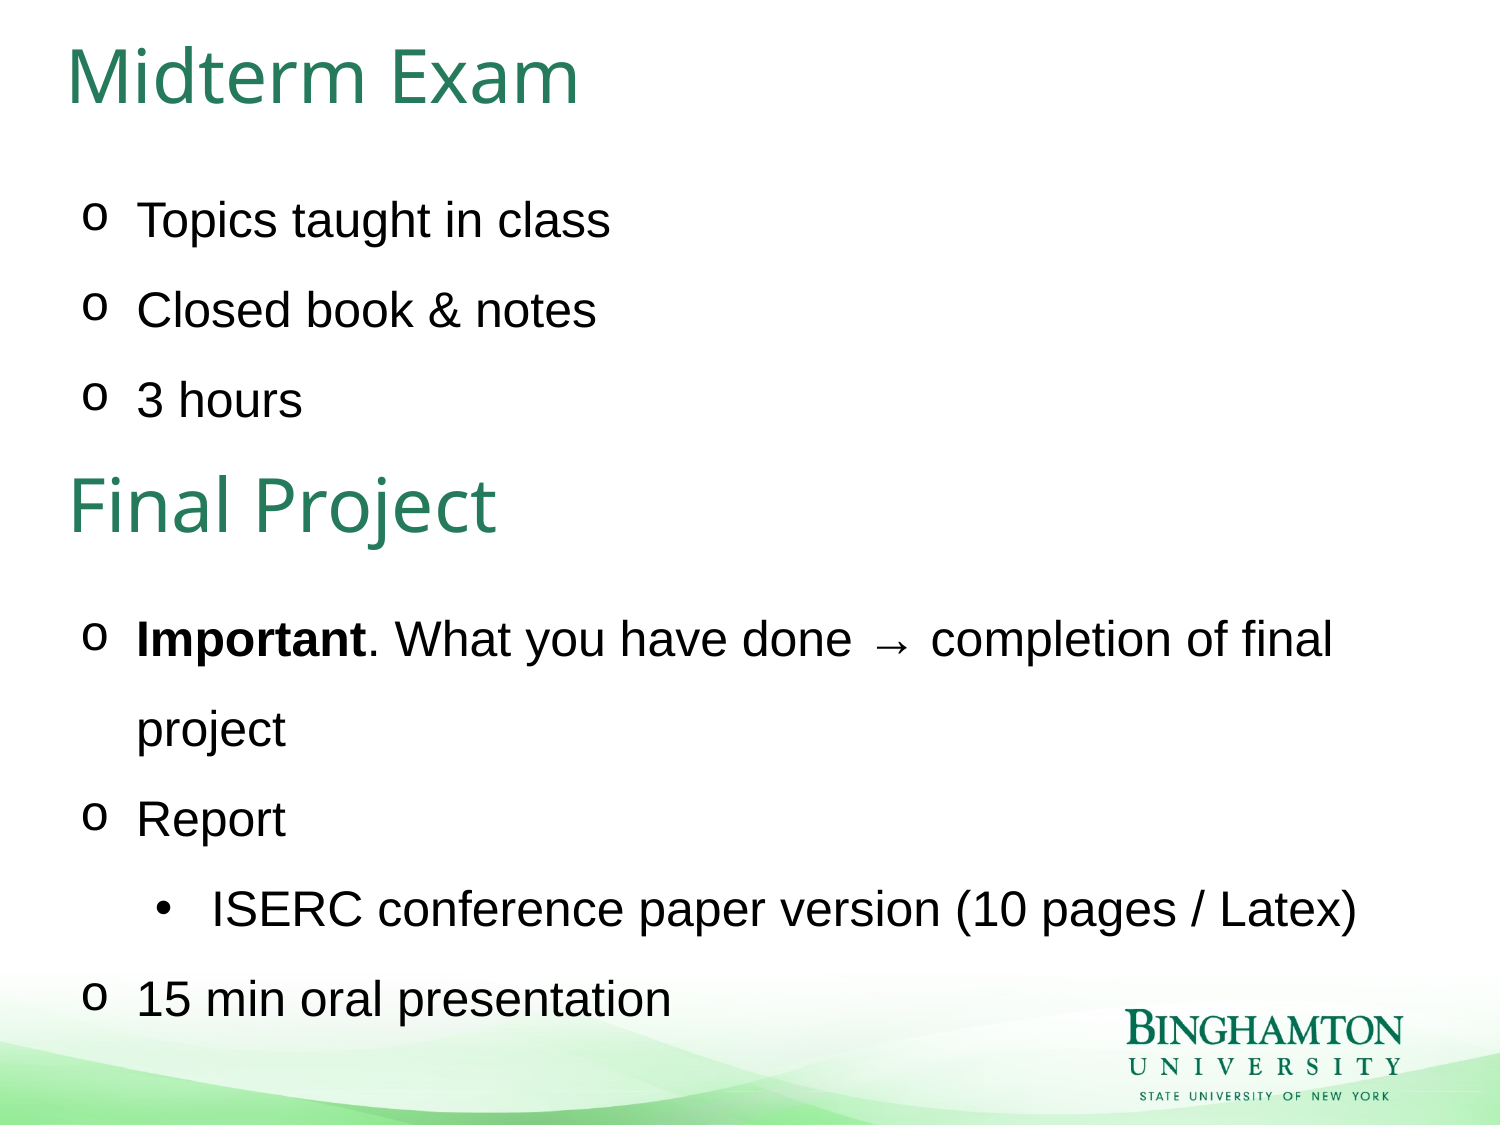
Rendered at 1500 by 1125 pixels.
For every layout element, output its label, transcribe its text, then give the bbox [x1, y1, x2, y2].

text_box Important. What you have done → completion of final project Report ISERC conference paper version (10 pages / Latex) 15 min oral presentation [65, 569, 1425, 1035]
text_box Final Project [52, 449, 1478, 570]
text_box Topics taught in class Closed book & notes 3 hours [65, 149, 627, 435]
title Midterm Exam [50, 20, 1475, 141]
picture [0, 0, 1500, 1125]
